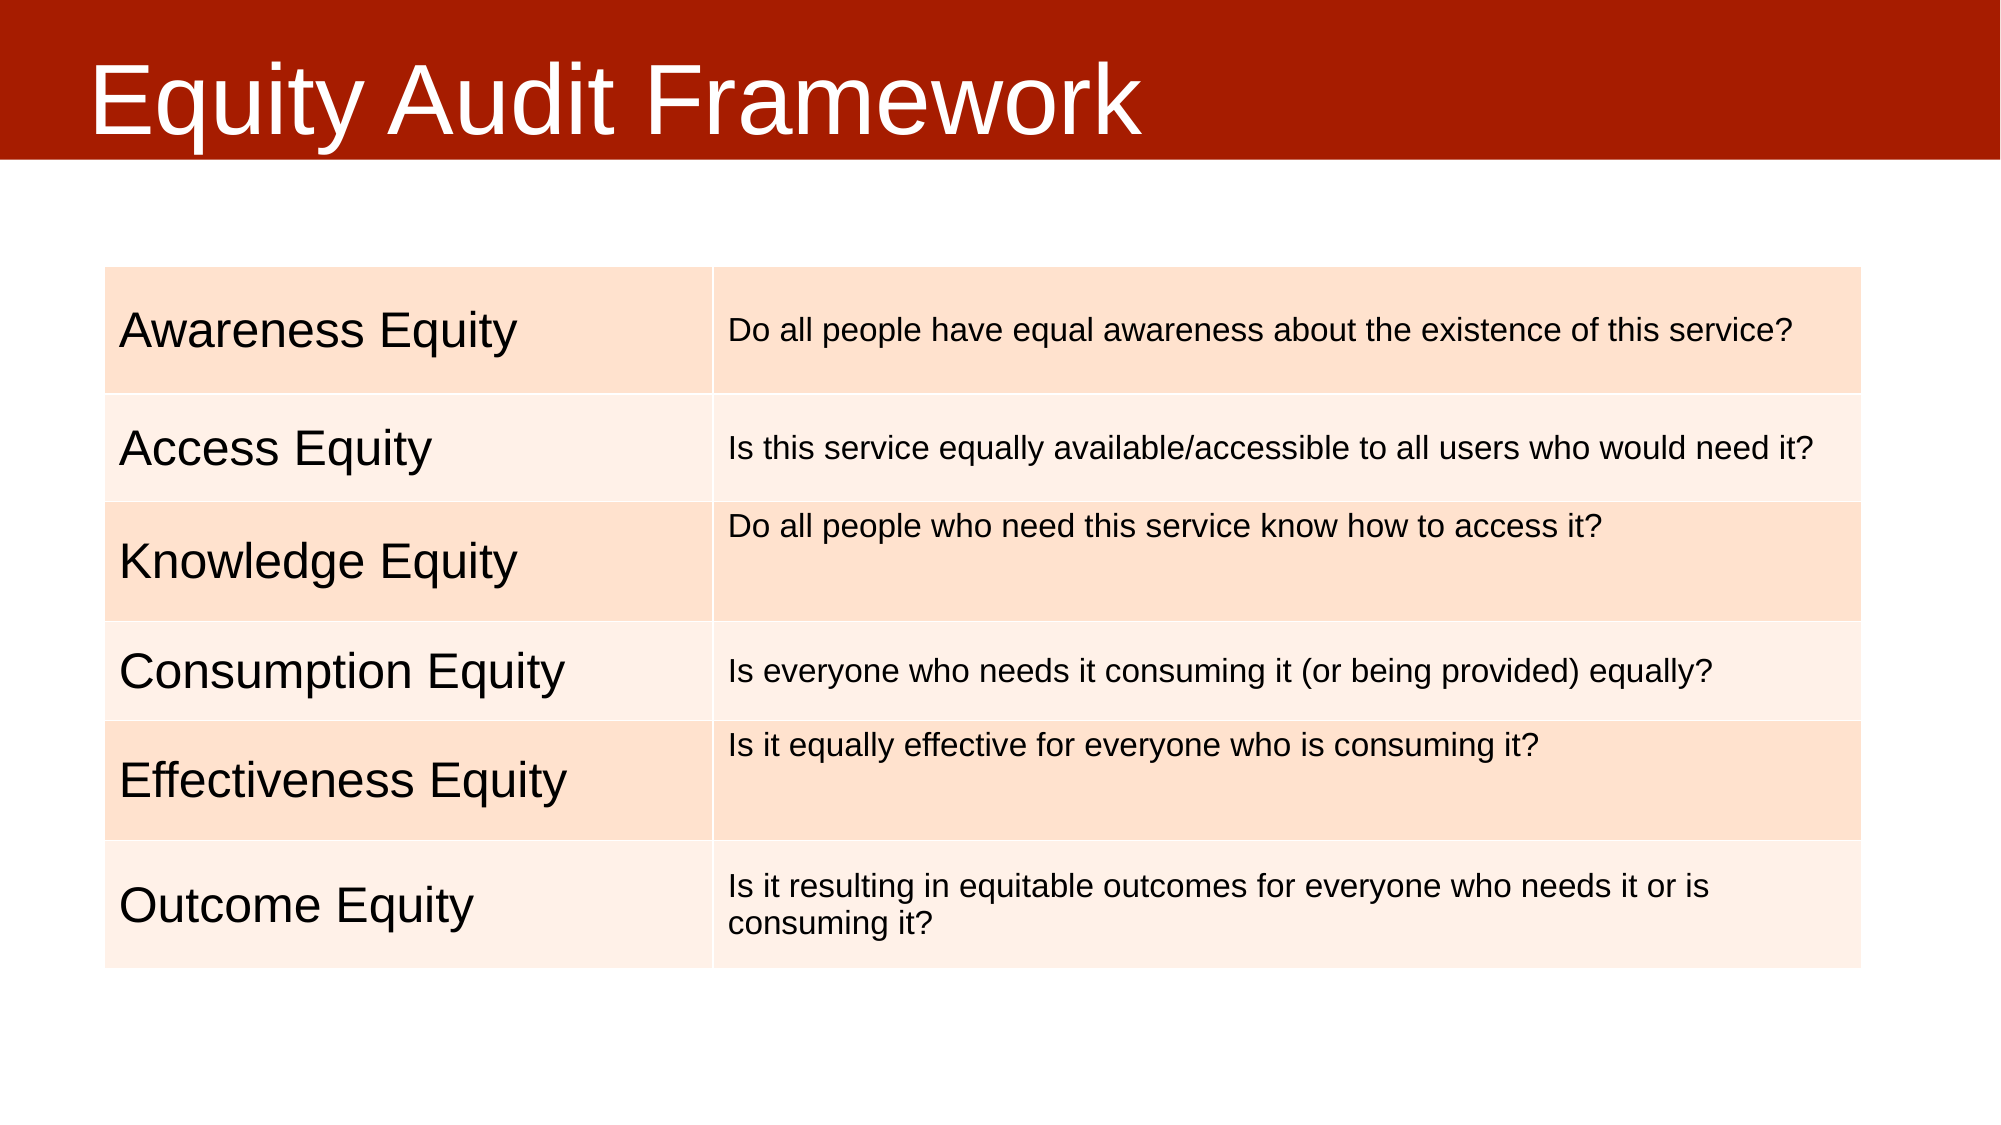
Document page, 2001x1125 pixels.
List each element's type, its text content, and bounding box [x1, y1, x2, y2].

table_cell Is it equally effective for everyone who is consuming it? [714, 721, 1861, 840]
title Equity Audit Framework [68, 14, 1932, 140]
table_cell Consumption Equity [105, 622, 712, 720]
table_cell Do all people who need this service know how to access it? [714, 502, 1861, 621]
table_cell Effectiveness Equity [105, 721, 712, 840]
table_header Awareness Equity [105, 267, 712, 393]
table_cell Access Equity [105, 395, 712, 501]
table_cell Is this service equally available/accessible to all users who would need it? [714, 395, 1861, 501]
table_cell Is it resulting in equitable outcomes for everyone who needs it or is consuming it? [714, 841, 1861, 968]
table_header Do all people have equal awareness about the existence of this service? [714, 267, 1861, 393]
table_cell Is everyone who needs it consuming it (or being provided) equally? [714, 622, 1861, 720]
table_cell Knowledge Equity [105, 502, 712, 621]
table_cell Outcome Equity [105, 841, 712, 968]
